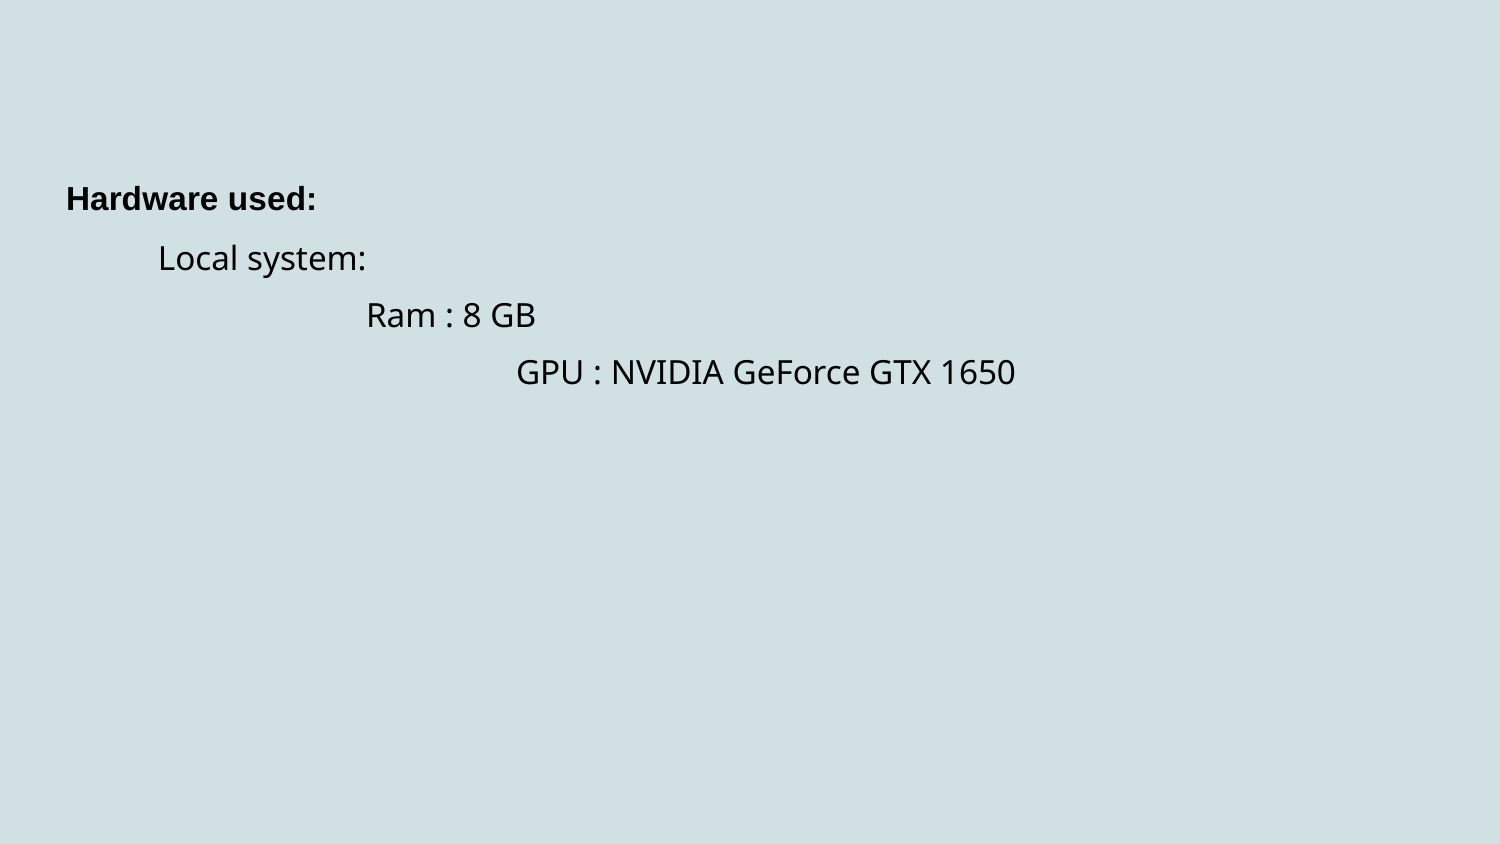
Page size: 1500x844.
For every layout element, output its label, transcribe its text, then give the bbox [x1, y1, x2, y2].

list Hardware used: Local system: Ram : 8 GB GPU : NVIDIA GeForce GTX 1650 [51, 155, 1449, 750]
